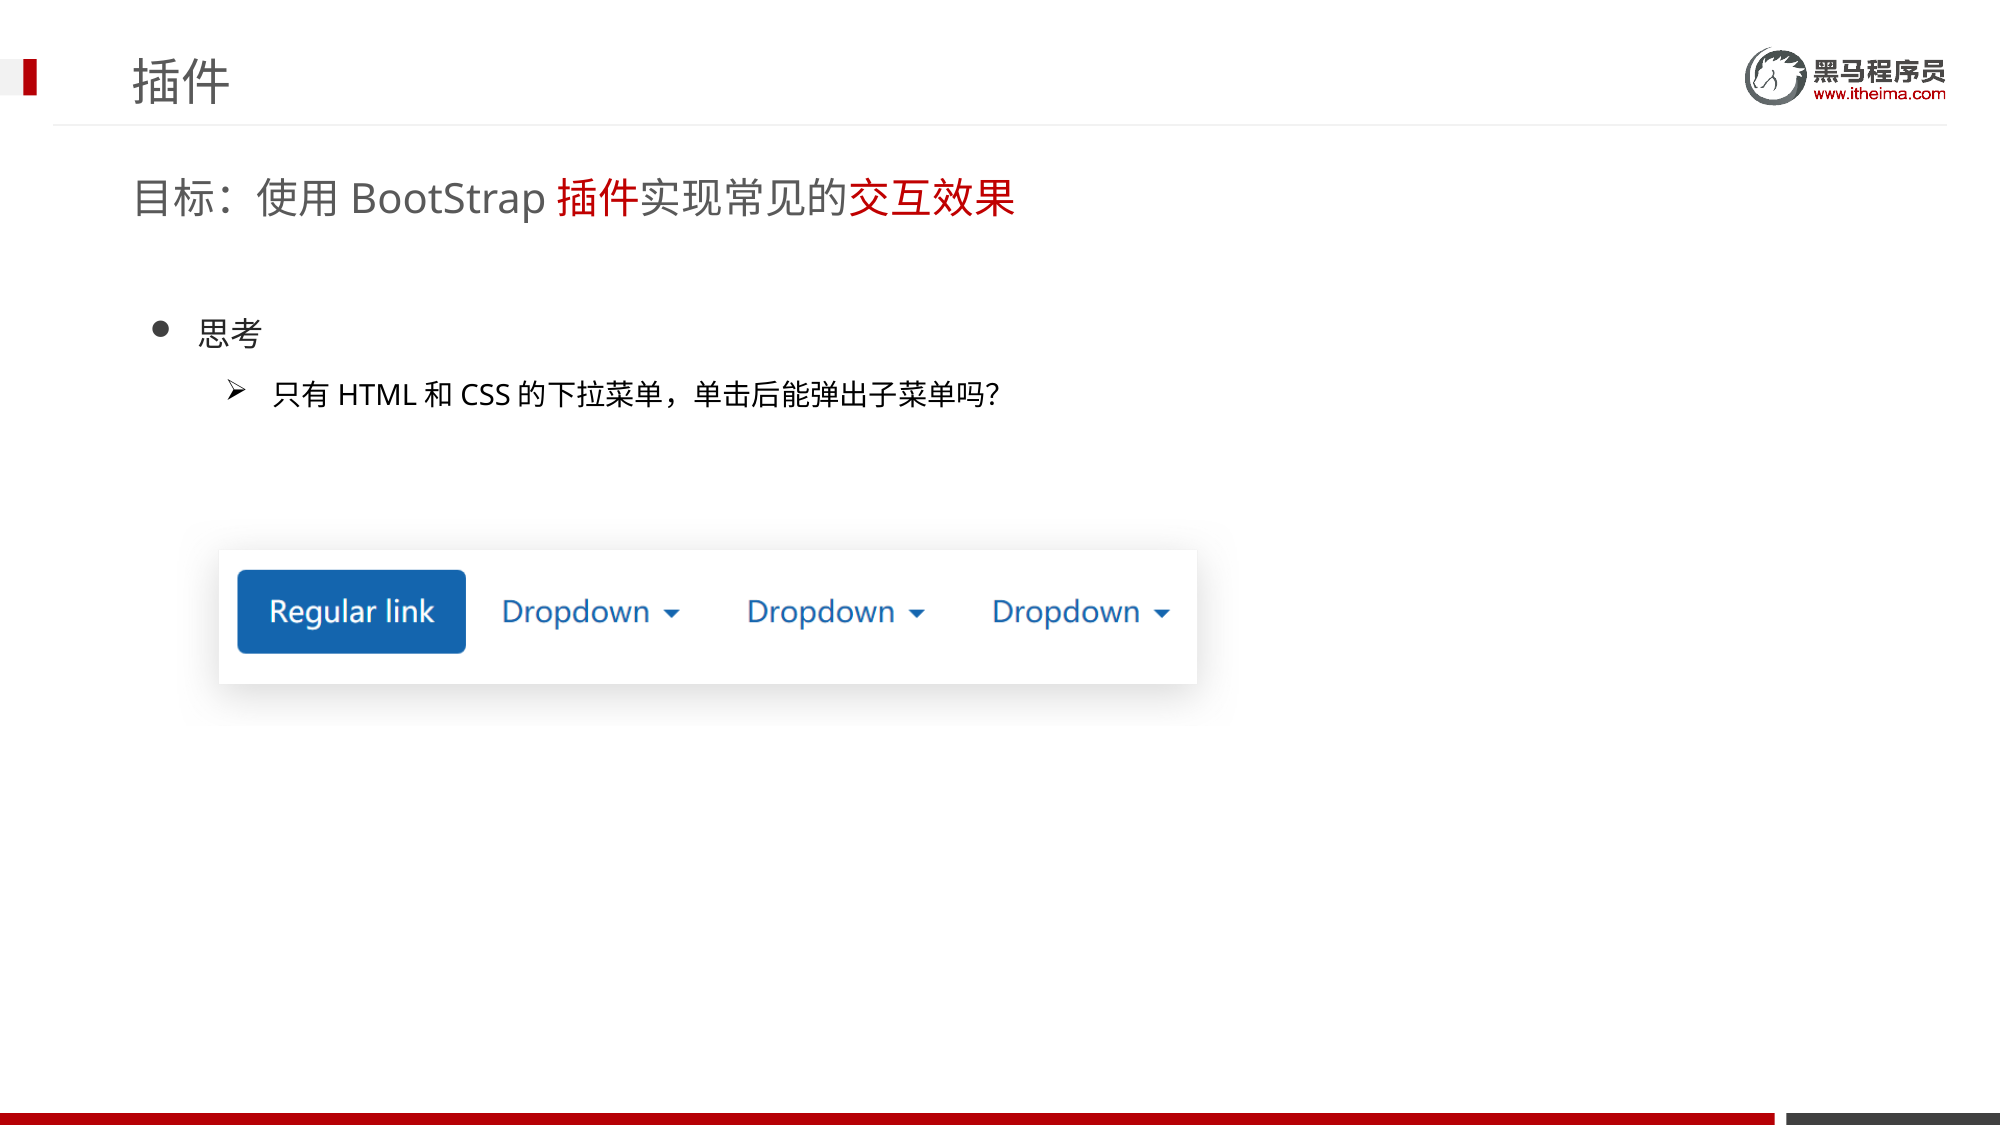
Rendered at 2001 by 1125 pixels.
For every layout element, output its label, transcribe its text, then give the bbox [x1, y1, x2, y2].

picture [1744, 46, 1946, 106]
picture [177, 508, 1239, 726]
list 目标：使用BootStrap插件实现常见的交互效果 [116, 154, 1875, 239]
list 思考 只有HTML和CSS的下拉菜单，单击后能弹出子菜单吗？ [135, 285, 1796, 1052]
title 插件 [116, 38, 1556, 124]
